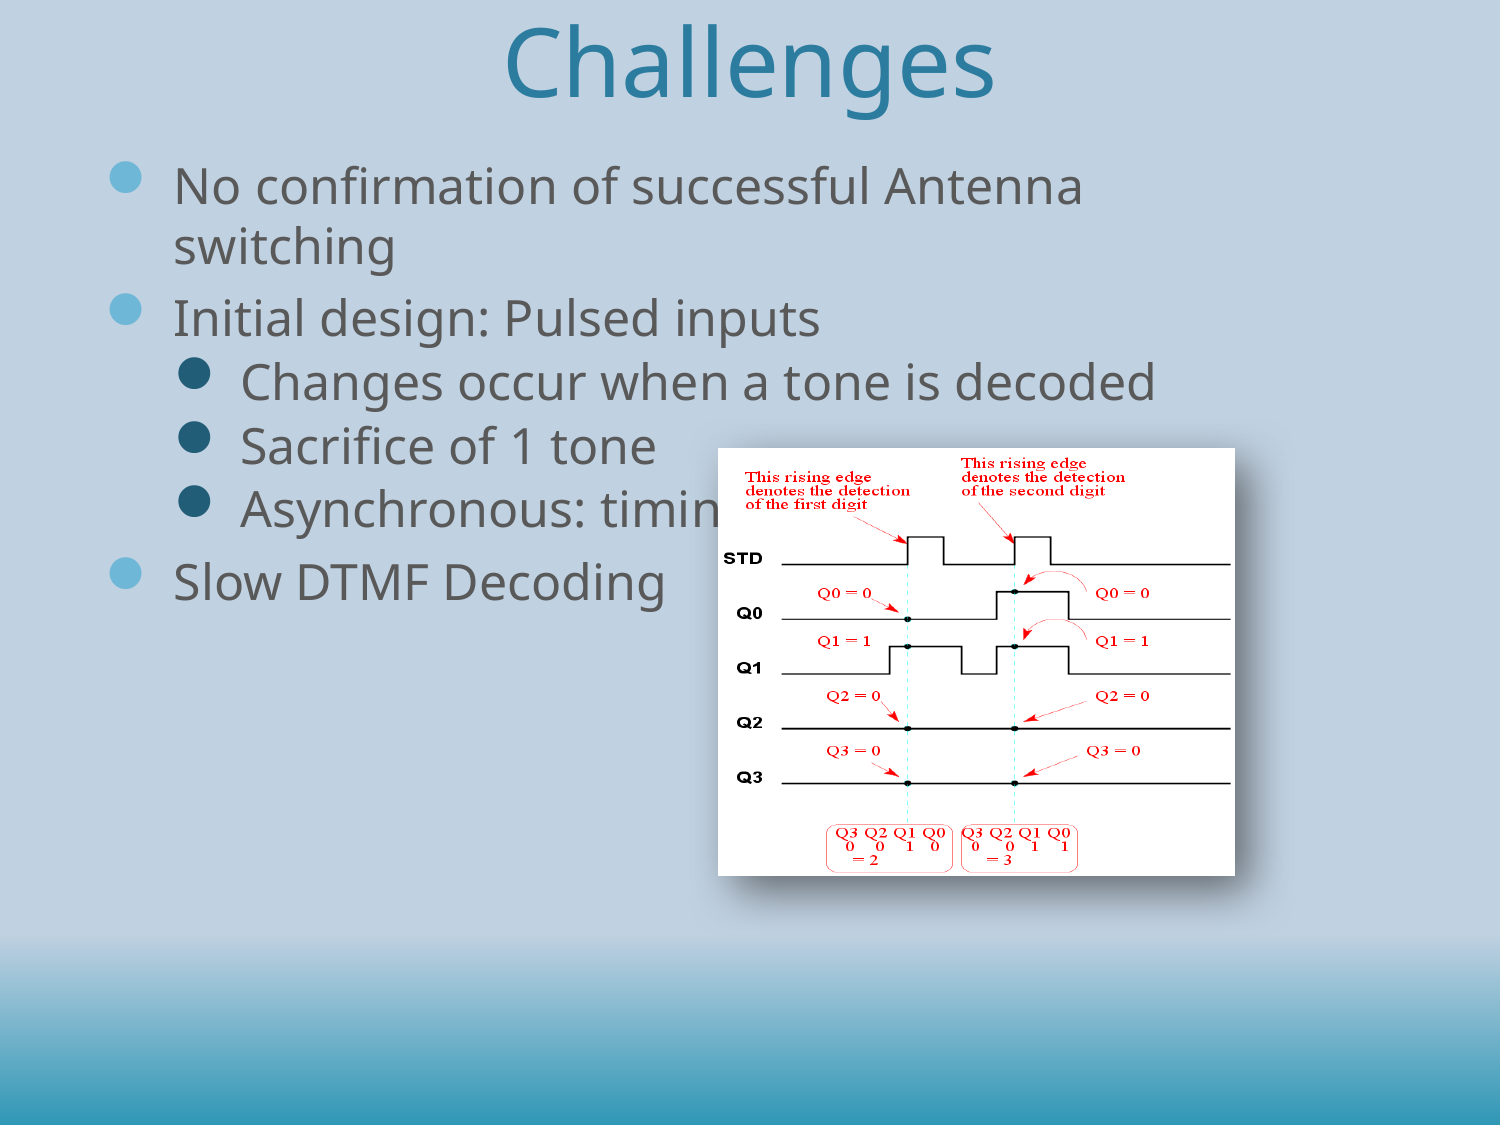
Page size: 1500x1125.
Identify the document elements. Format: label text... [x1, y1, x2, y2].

title Challenges [90, 17, 1410, 125]
list No confirmation of successful Antenna switching Initial design: Pulsed inputs Changes occur when a tone is decoded Sacrifice of 1 tone Asynchronous: timing errors Slow DTMF Decoding [90, 146, 1269, 629]
picture [718, 448, 1235, 876]
